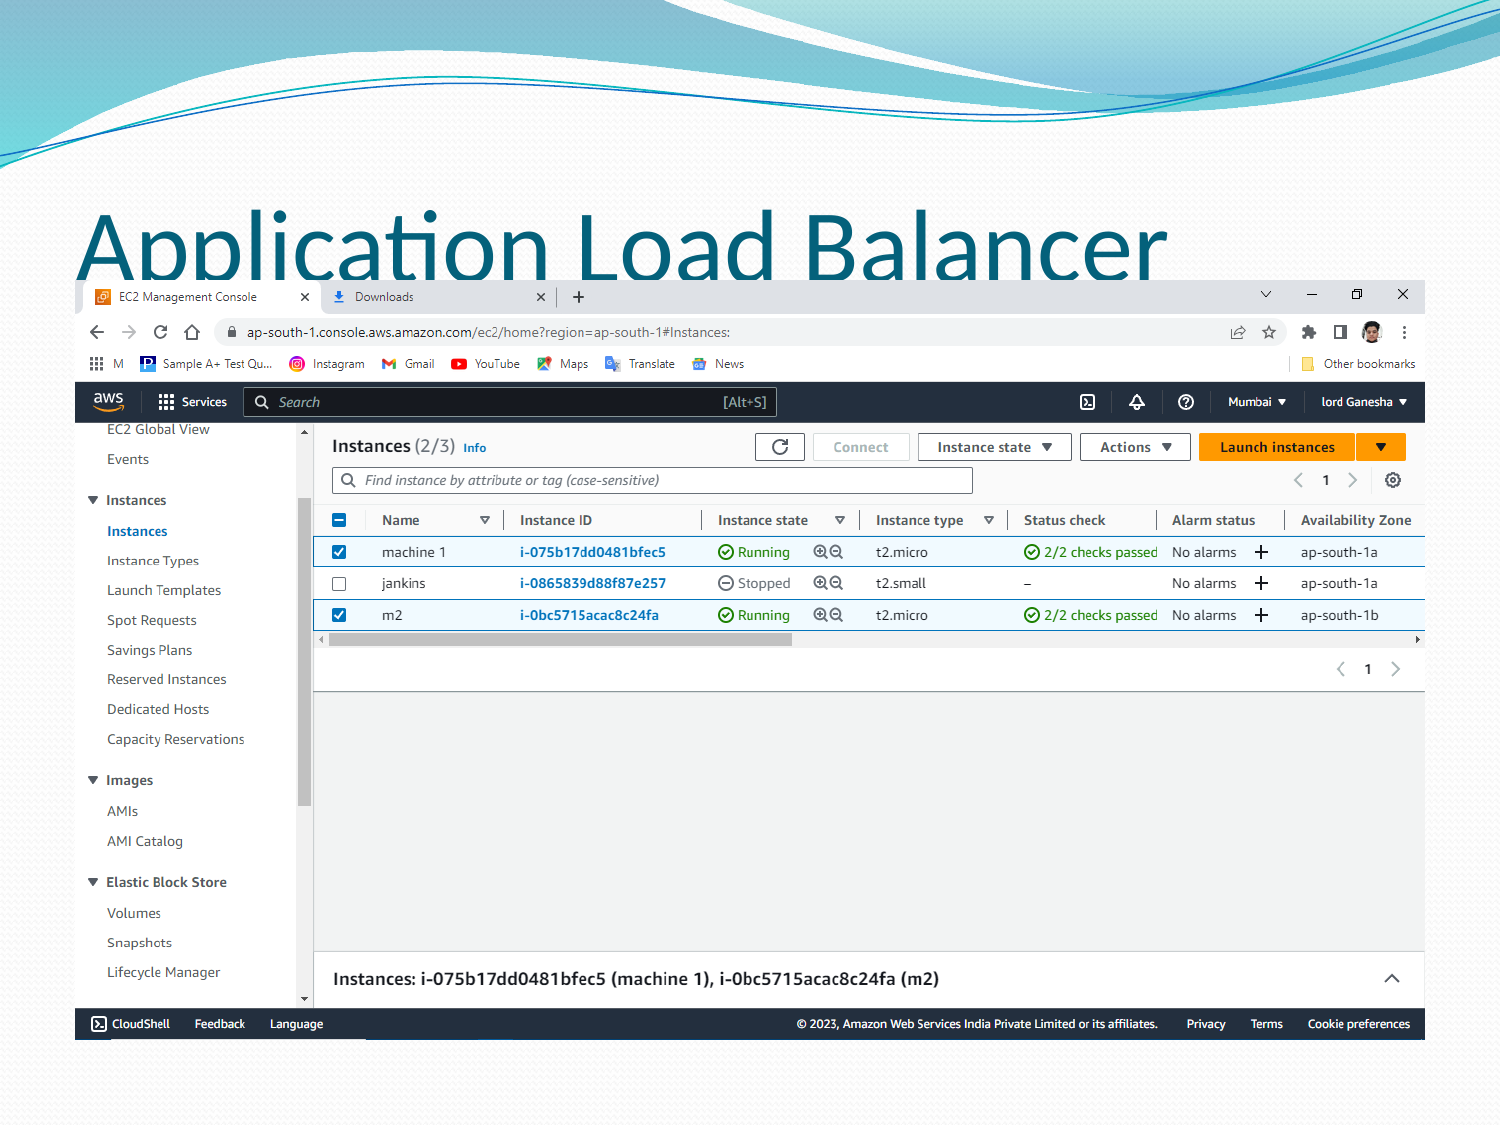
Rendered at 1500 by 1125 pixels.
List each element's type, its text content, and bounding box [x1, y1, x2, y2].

title Application Load Balancer [75, 115, 1438, 303]
picture [74, 280, 1426, 1040]
